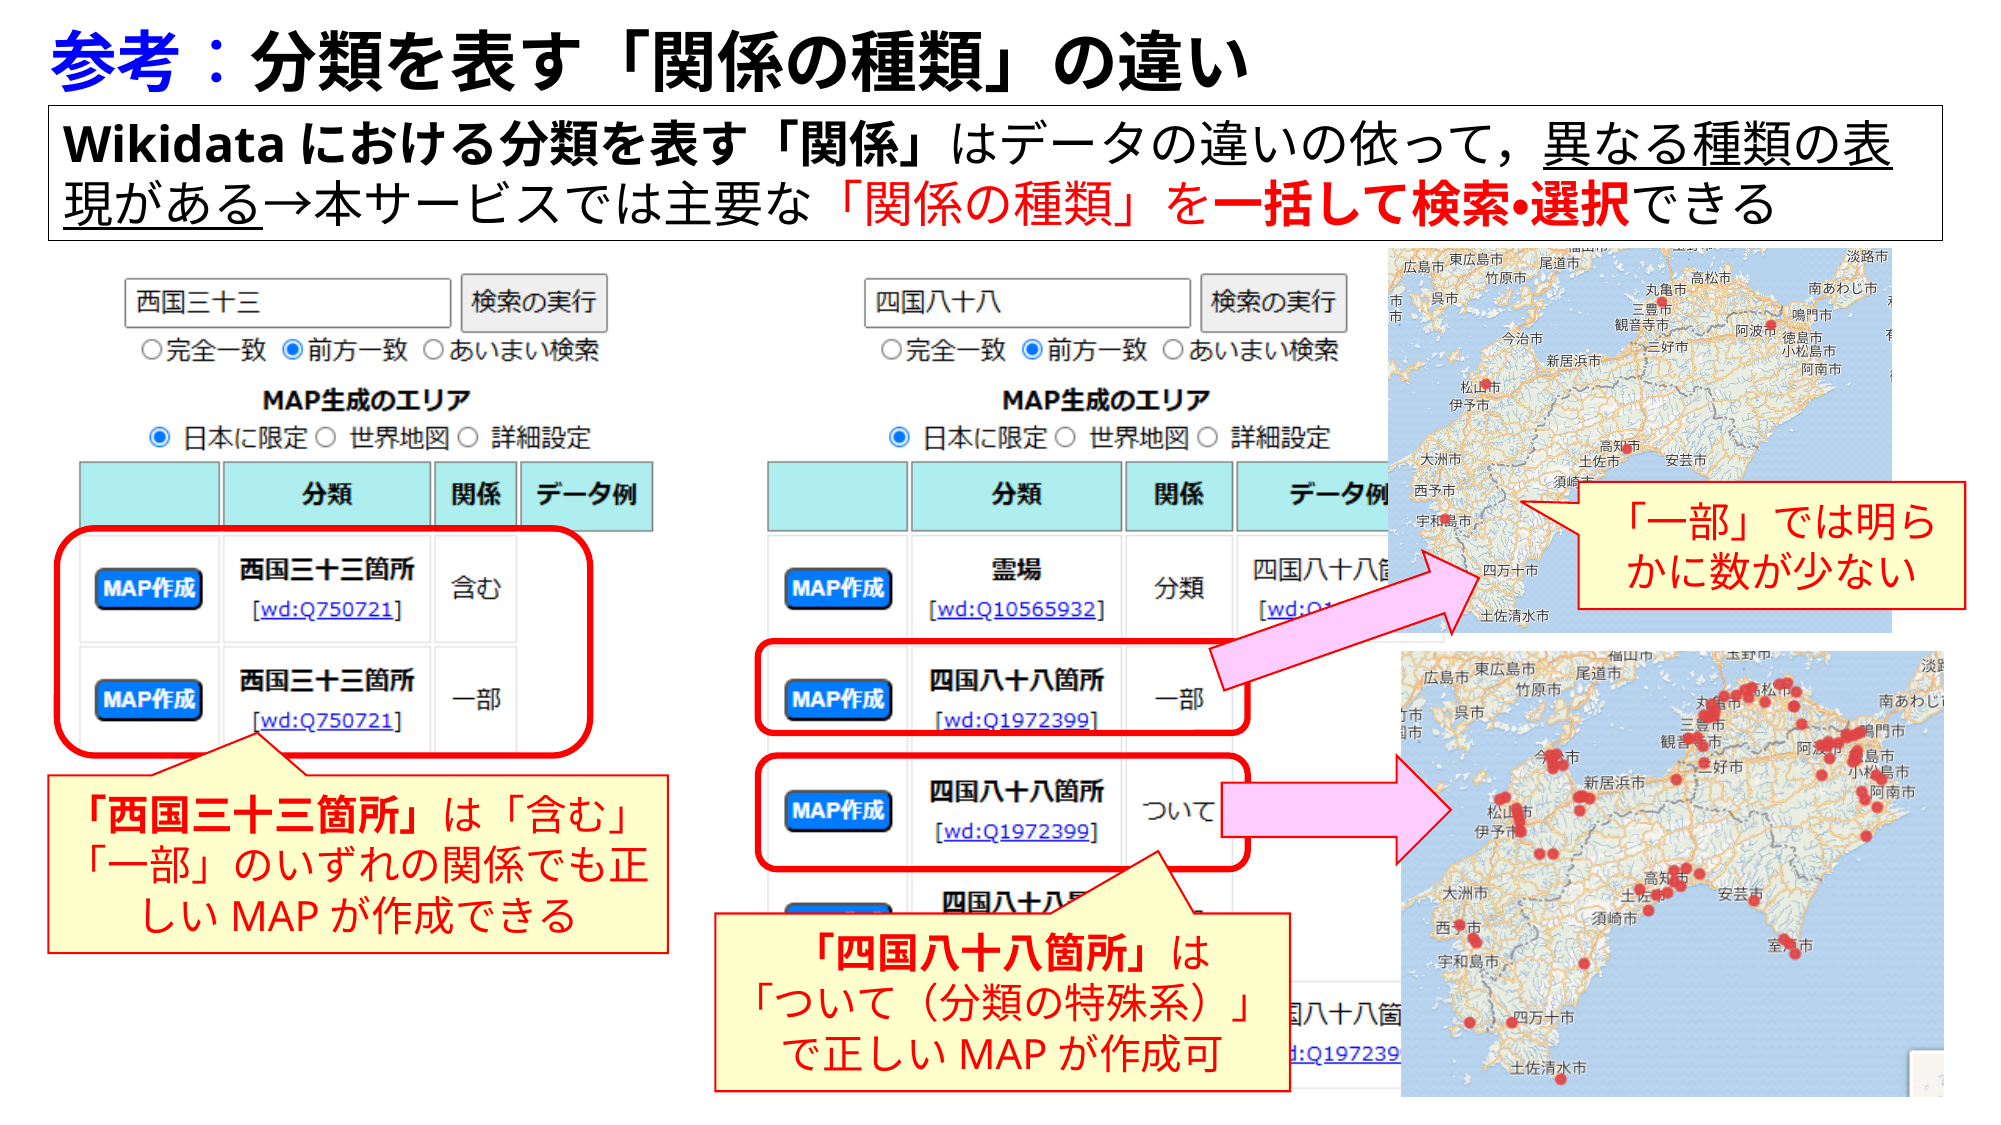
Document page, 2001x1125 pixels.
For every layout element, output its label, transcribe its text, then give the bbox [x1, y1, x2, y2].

text_box 「西国三十三箇所」は「含む」「一部」のいずれの関係でも正しいMAPが作成できる [47, 756, 669, 955]
text_box Wikidataにおける分類を表す「関係」はデータの違いの依って，異なる種類の表現がある→本サービスでは主要な「関係の種類」を一括して検索・選択できる [48, 105, 1943, 241]
text_box 参考：分類を表す「関係の種類」の違い [35, 16, 2000, 113]
text_box 「一部」では明らかに数が少ない [1892, 480, 1967, 611]
picture [730, 248, 1944, 1097]
picture [20, 258, 677, 756]
text_box 「四国八十八箇所」は 「ついて（分類の特殊系）」 で正しいMAPが作成可 [714, 912, 730, 1093]
